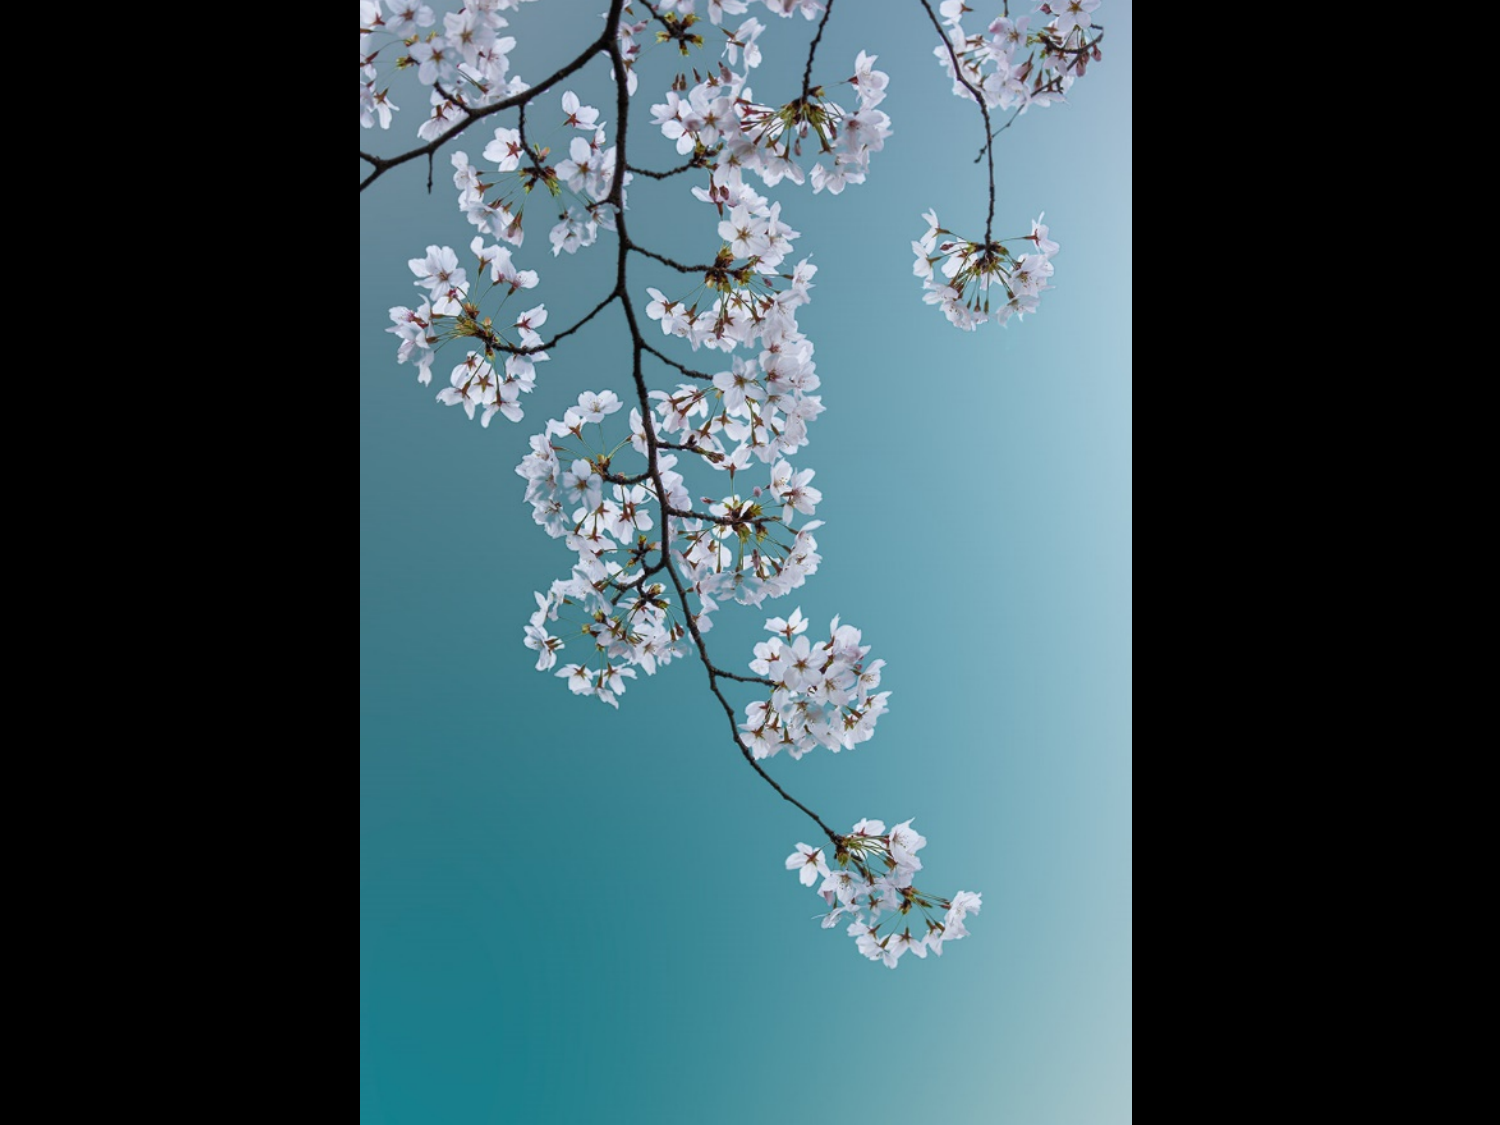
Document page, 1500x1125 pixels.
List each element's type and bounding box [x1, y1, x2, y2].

picture [359, 0, 1132, 1125]
